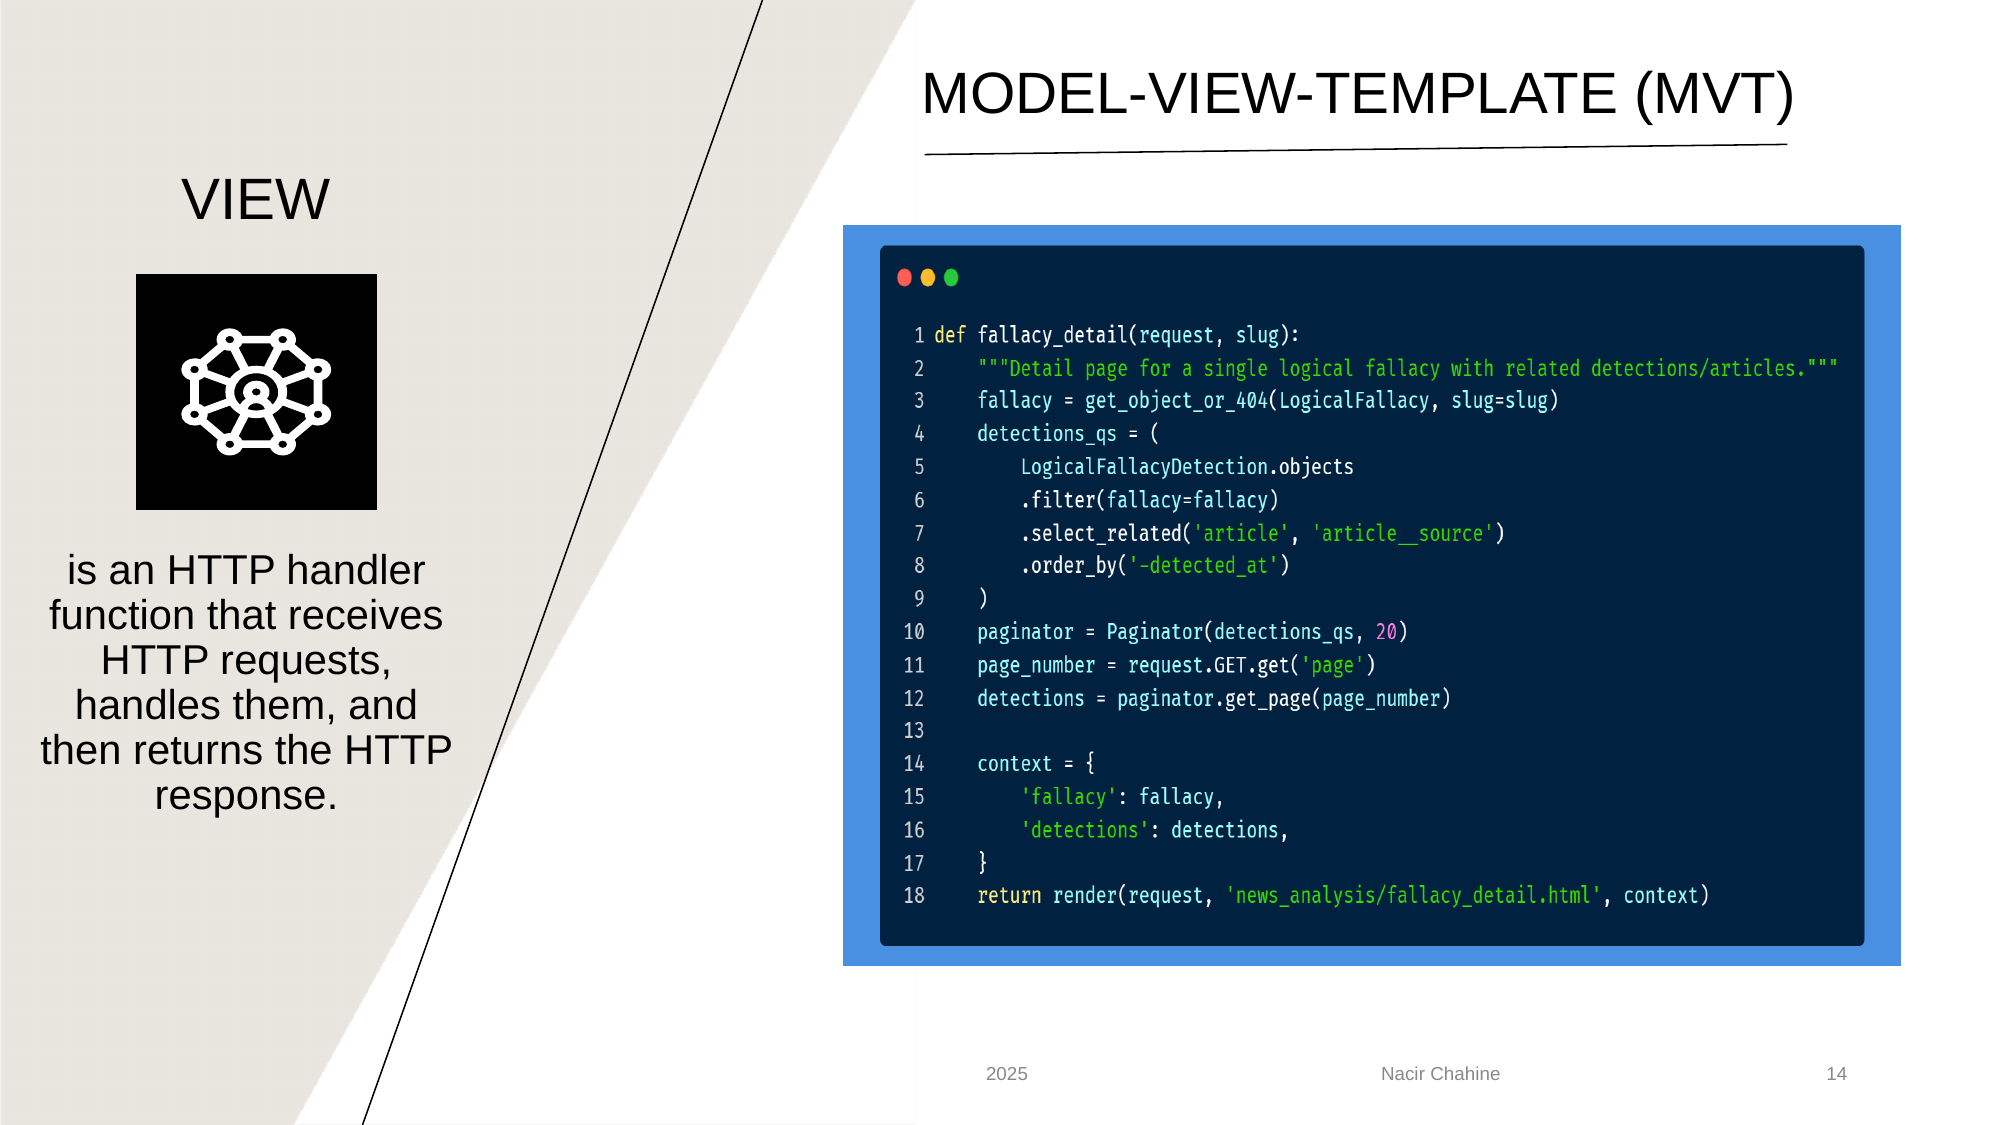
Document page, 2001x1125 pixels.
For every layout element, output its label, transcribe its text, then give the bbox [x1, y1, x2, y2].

text_box [136, 274, 376, 510]
title MODEL-VIEW-TEMPLATE (MVT) [906, 55, 1882, 223]
picture [364, 0, 1902, 1125]
slide_number ‹#› [1755, 1042, 1863, 1103]
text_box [924, 144, 1788, 155]
text_box [181, 328, 332, 456]
picture [0, 0, 761, 1125]
text_box VIEW [53, 154, 459, 225]
footer Nacir Chahine [1174, 1042, 1707, 1103]
text_box is an HTTP handler function that receives HTTP requests, handles them, and then returns the HTTP response. [22, 533, 471, 851]
slide_number 2025 [971, 1042, 1127, 1103]
